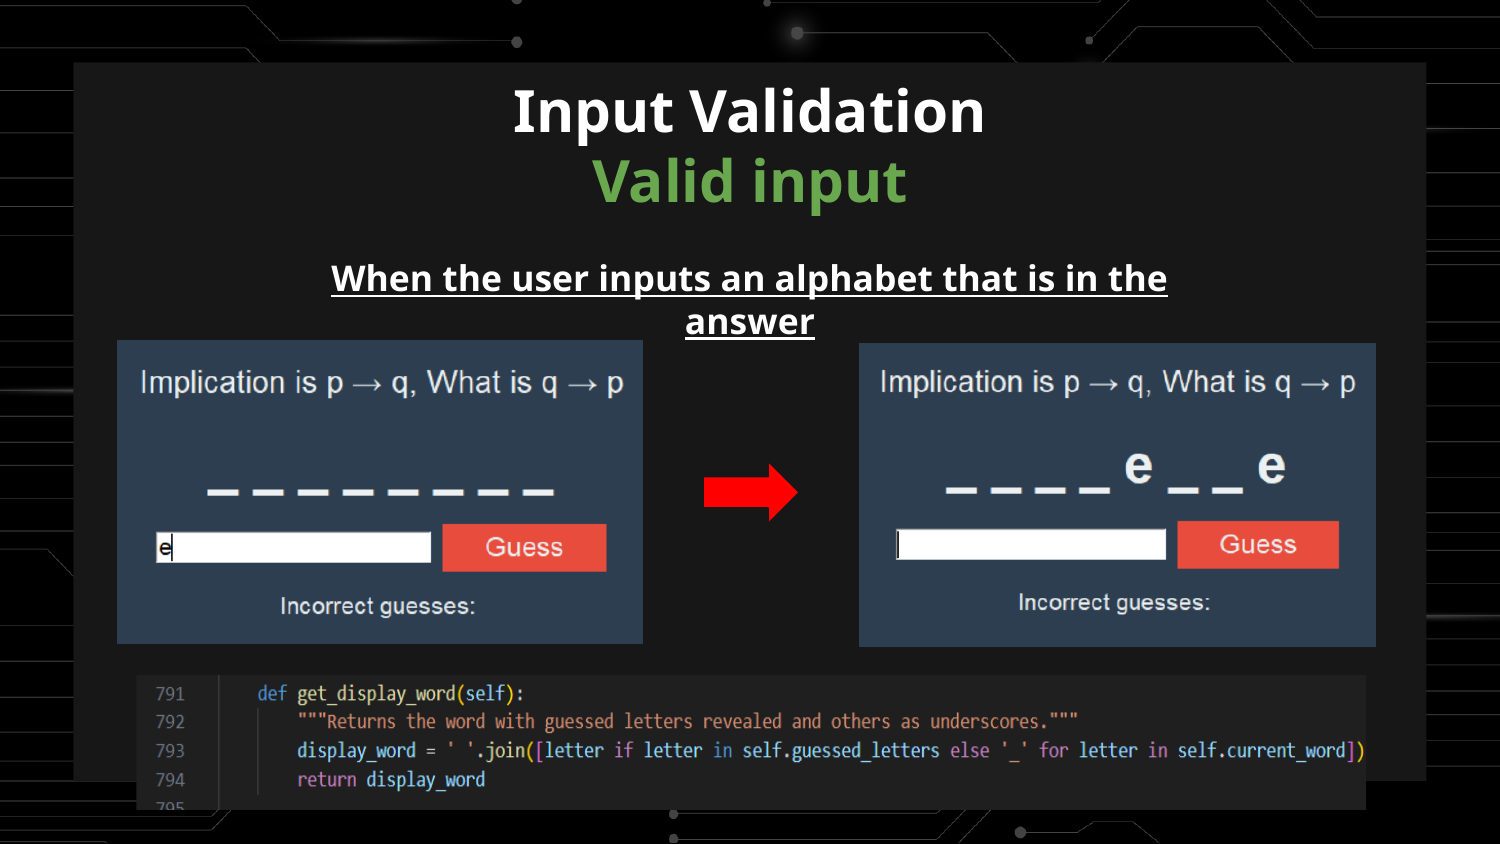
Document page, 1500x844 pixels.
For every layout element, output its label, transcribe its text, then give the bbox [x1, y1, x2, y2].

text_box [703, 461, 800, 524]
text_box When the user inputs an alphabet that is in the answer [252, 241, 1248, 357]
picture [0, 0, 1500, 843]
title Input Validation Valid input [332, 68, 1168, 230]
